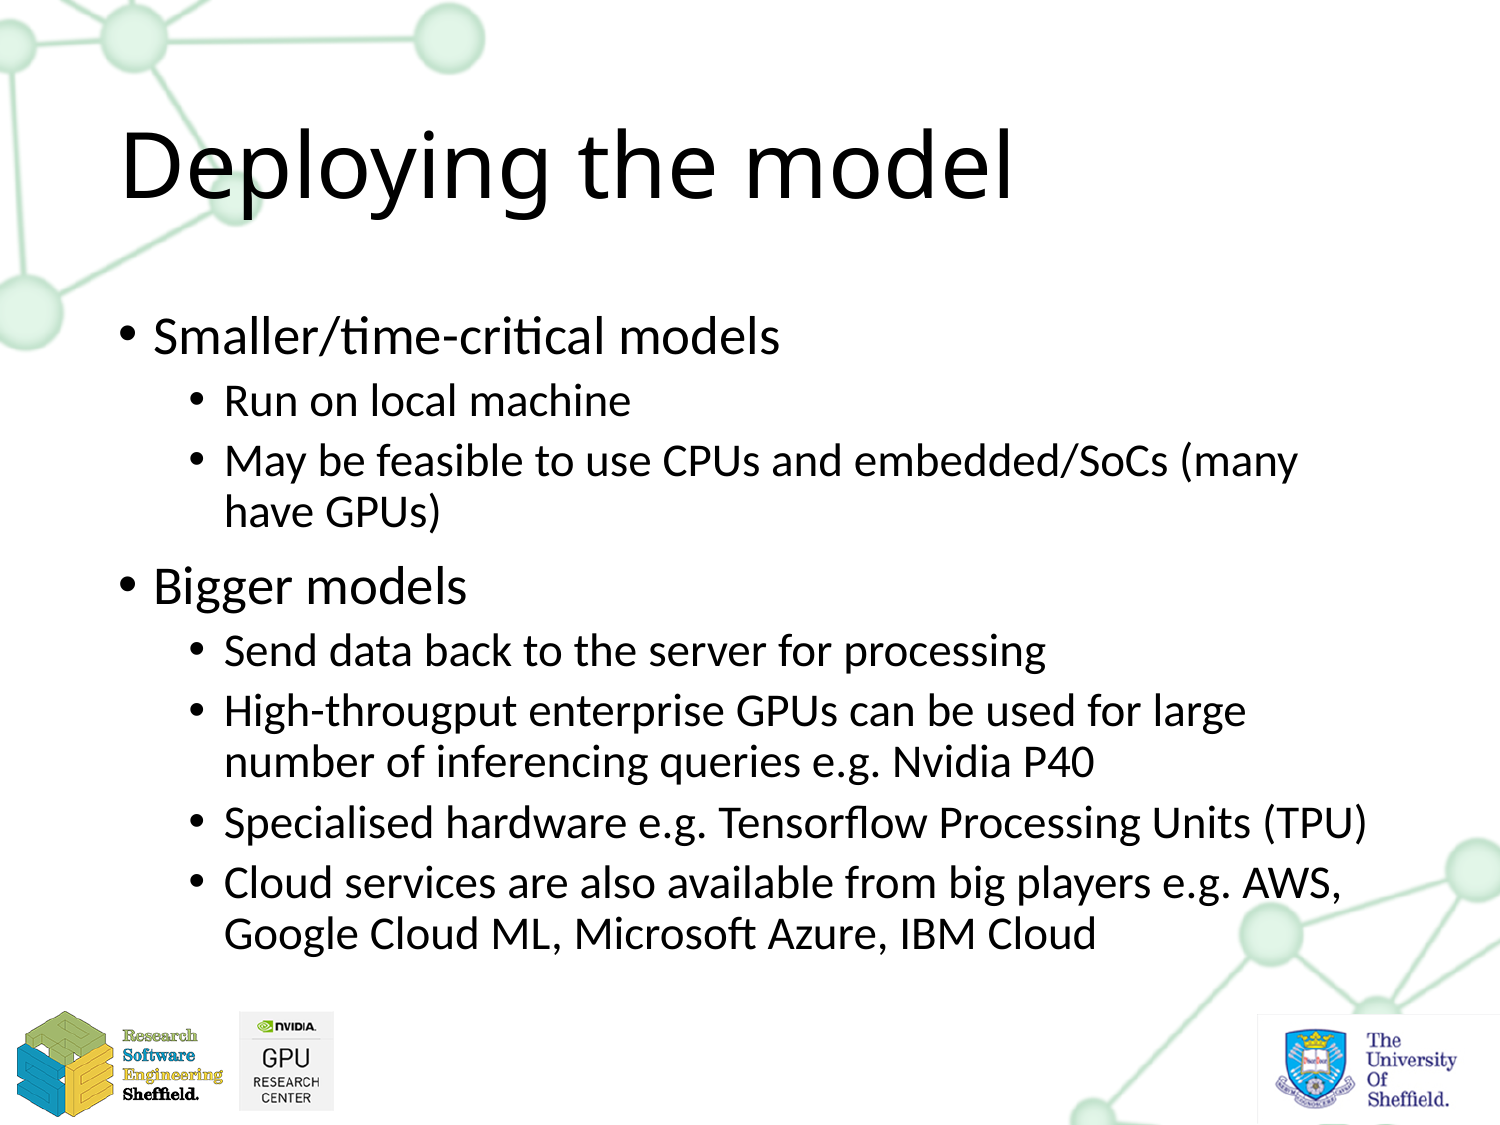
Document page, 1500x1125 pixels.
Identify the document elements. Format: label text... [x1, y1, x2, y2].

list Smaller/time-critical models Run on local machine May be feasible to use CPUs and embedded/SoCs (many have GPUs) Bigger models Send data back to the server for processing High-througput enterprise GPUs can be used for large number of inferencing queries e.g. Nvidia P40 Specialised hardware e.g. Tensorflow Processing Units (TPU) Cloud services are also available from big players e.g. AWS, Google Cloud ML, Microsoft Azure, IBM Cloud [103, 299, 1397, 1014]
title Deploying the model [103, 59, 1397, 278]
picture [0, 0, 1500, 1125]
